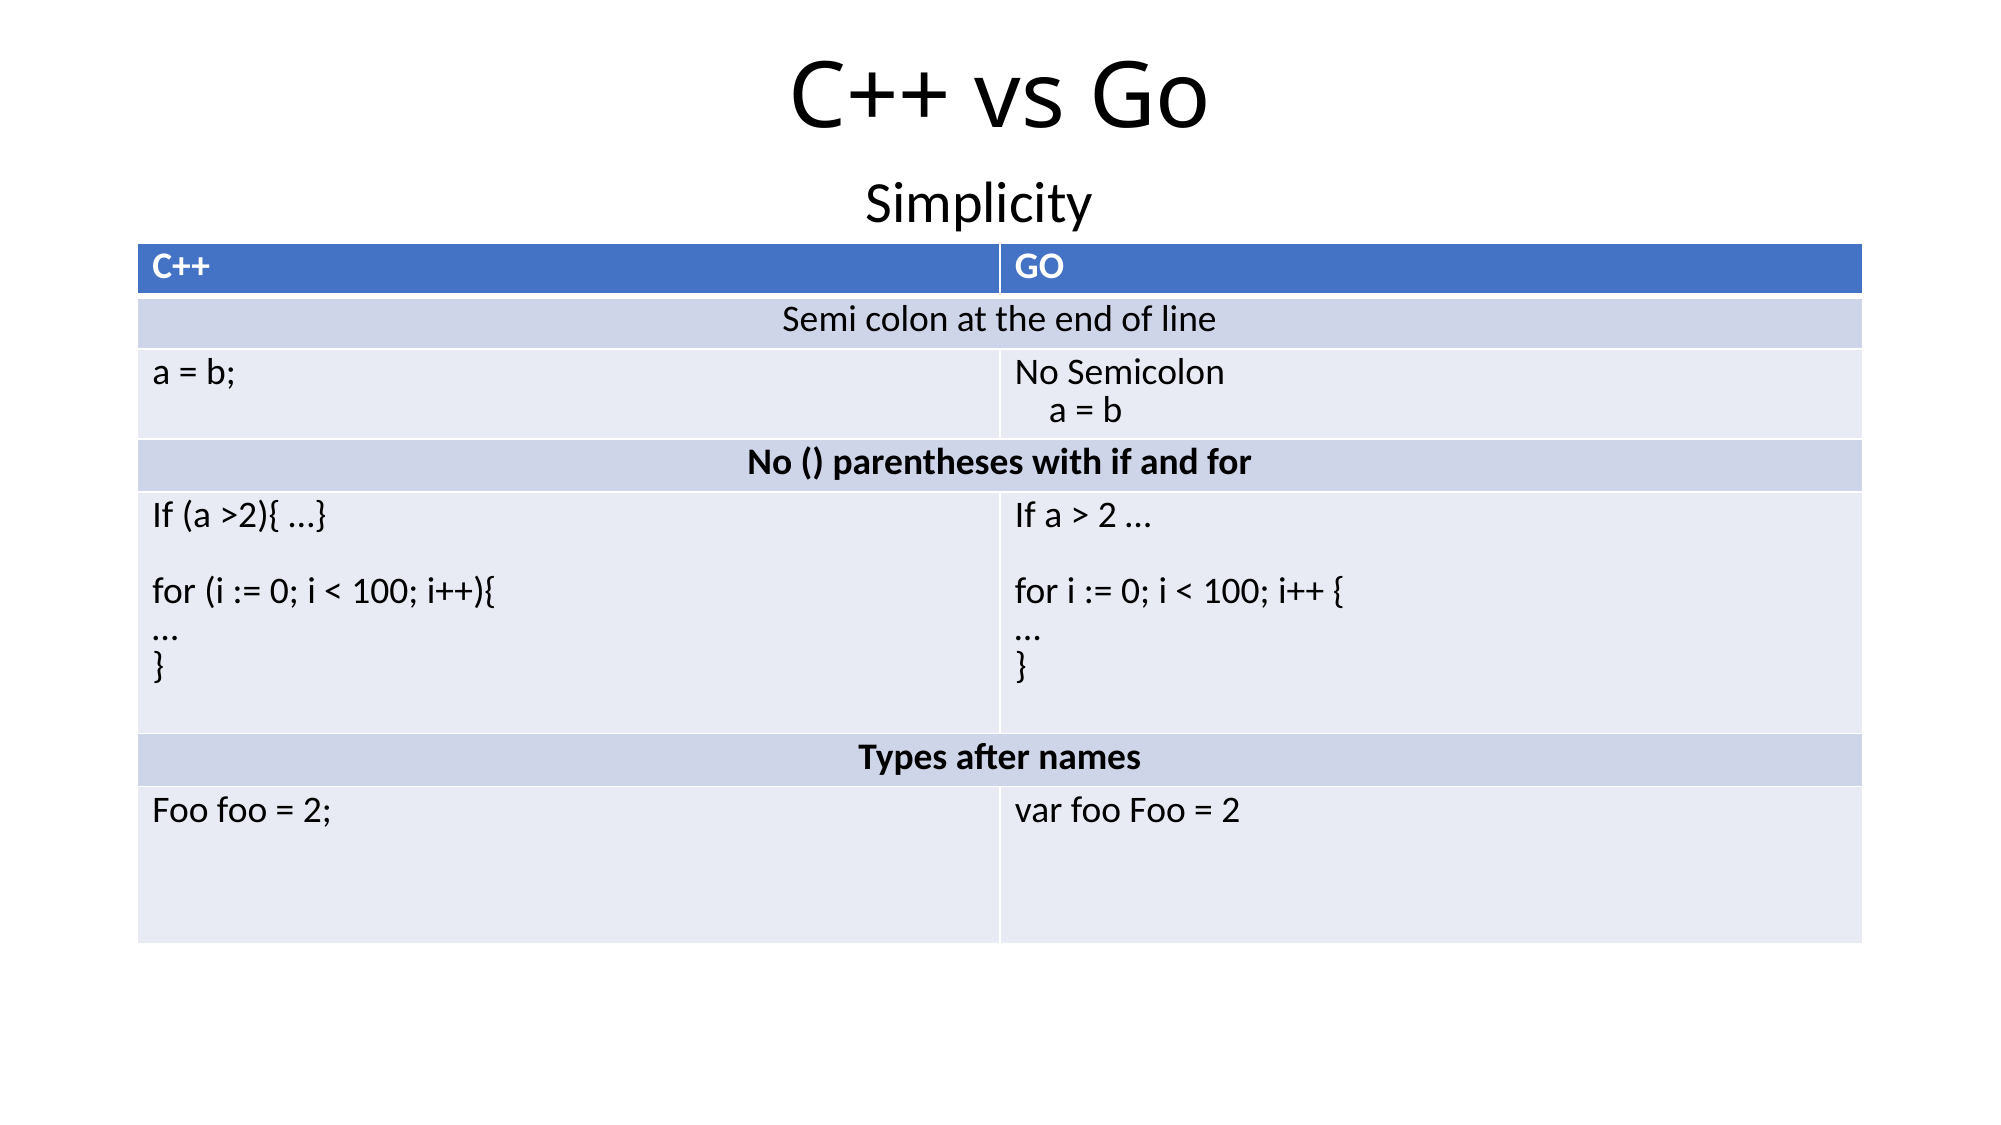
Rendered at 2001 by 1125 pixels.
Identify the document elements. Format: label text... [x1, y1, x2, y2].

table_cell No () parentheses with if and for [138, 440, 1862, 491]
table_header C++ [138, 244, 999, 293]
text_box Simplicity [850, 157, 1108, 242]
table_cell No Semicolon a = b [1001, 350, 1862, 438]
table_cell Foo foo = 2; [138, 787, 999, 943]
title C++ vs Go [137, 38, 1863, 158]
table_cell a = b; [138, 350, 999, 438]
table_cell If a > 2 … for i := 0; i < 100; i++ { … } [1001, 493, 1862, 733]
table_cell var foo Foo = 2 [1001, 787, 1862, 943]
table_cell Types after names [138, 734, 1862, 786]
table_cell If (a >2){ …} for (i := 0; i < 100; i++){ … } [138, 493, 999, 733]
table_header GO [1001, 244, 1862, 293]
table_cell Semi colon at the end of line [138, 299, 1862, 348]
